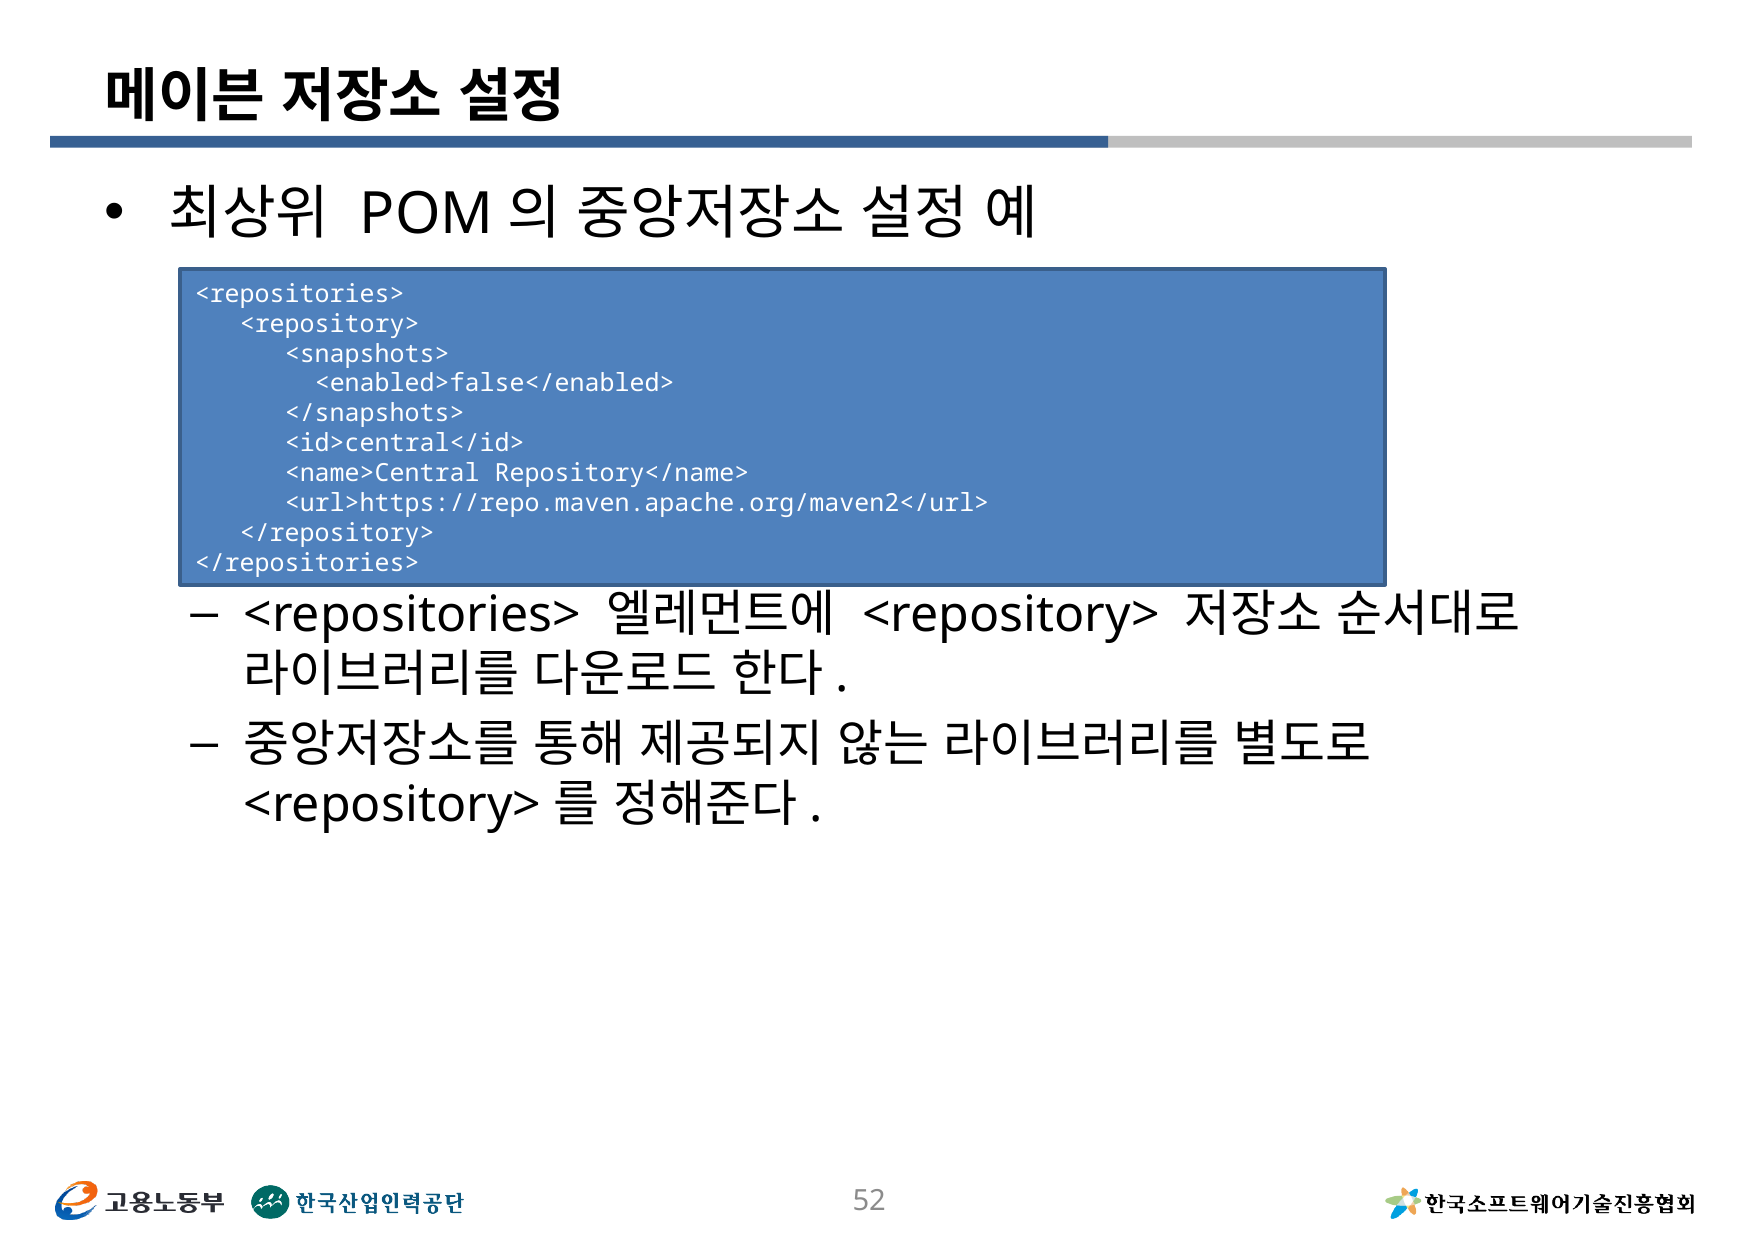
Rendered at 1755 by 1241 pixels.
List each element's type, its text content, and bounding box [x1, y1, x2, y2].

picture [251, 1185, 464, 1219]
slide_number 52 [664, 1168, 1074, 1235]
list 최상위 POM의 중앙저장소 설정 예 <repositories> 엘레먼트에 <repository> 저장소 순서대로 라이브러리를 다운로드 한다. 중앙저장소를 통해 제공되지 않는 라이브러리를 별도로 <repository>를 정해준다. [87, 166, 1667, 1108]
picture [50, 1178, 228, 1223]
text_box <repositories> <repository> <snapshots> <enabled>false</enabled> </snapshots> <id>central</id> <name>Central Repository</name> <url>https://repo.maven.apache.org/maven2</url> </repository> </repositories> [178, 267, 1387, 587]
picture [1385, 1187, 1694, 1219]
title 메이븐 저장소 설정 [87, 49, 1667, 136]
